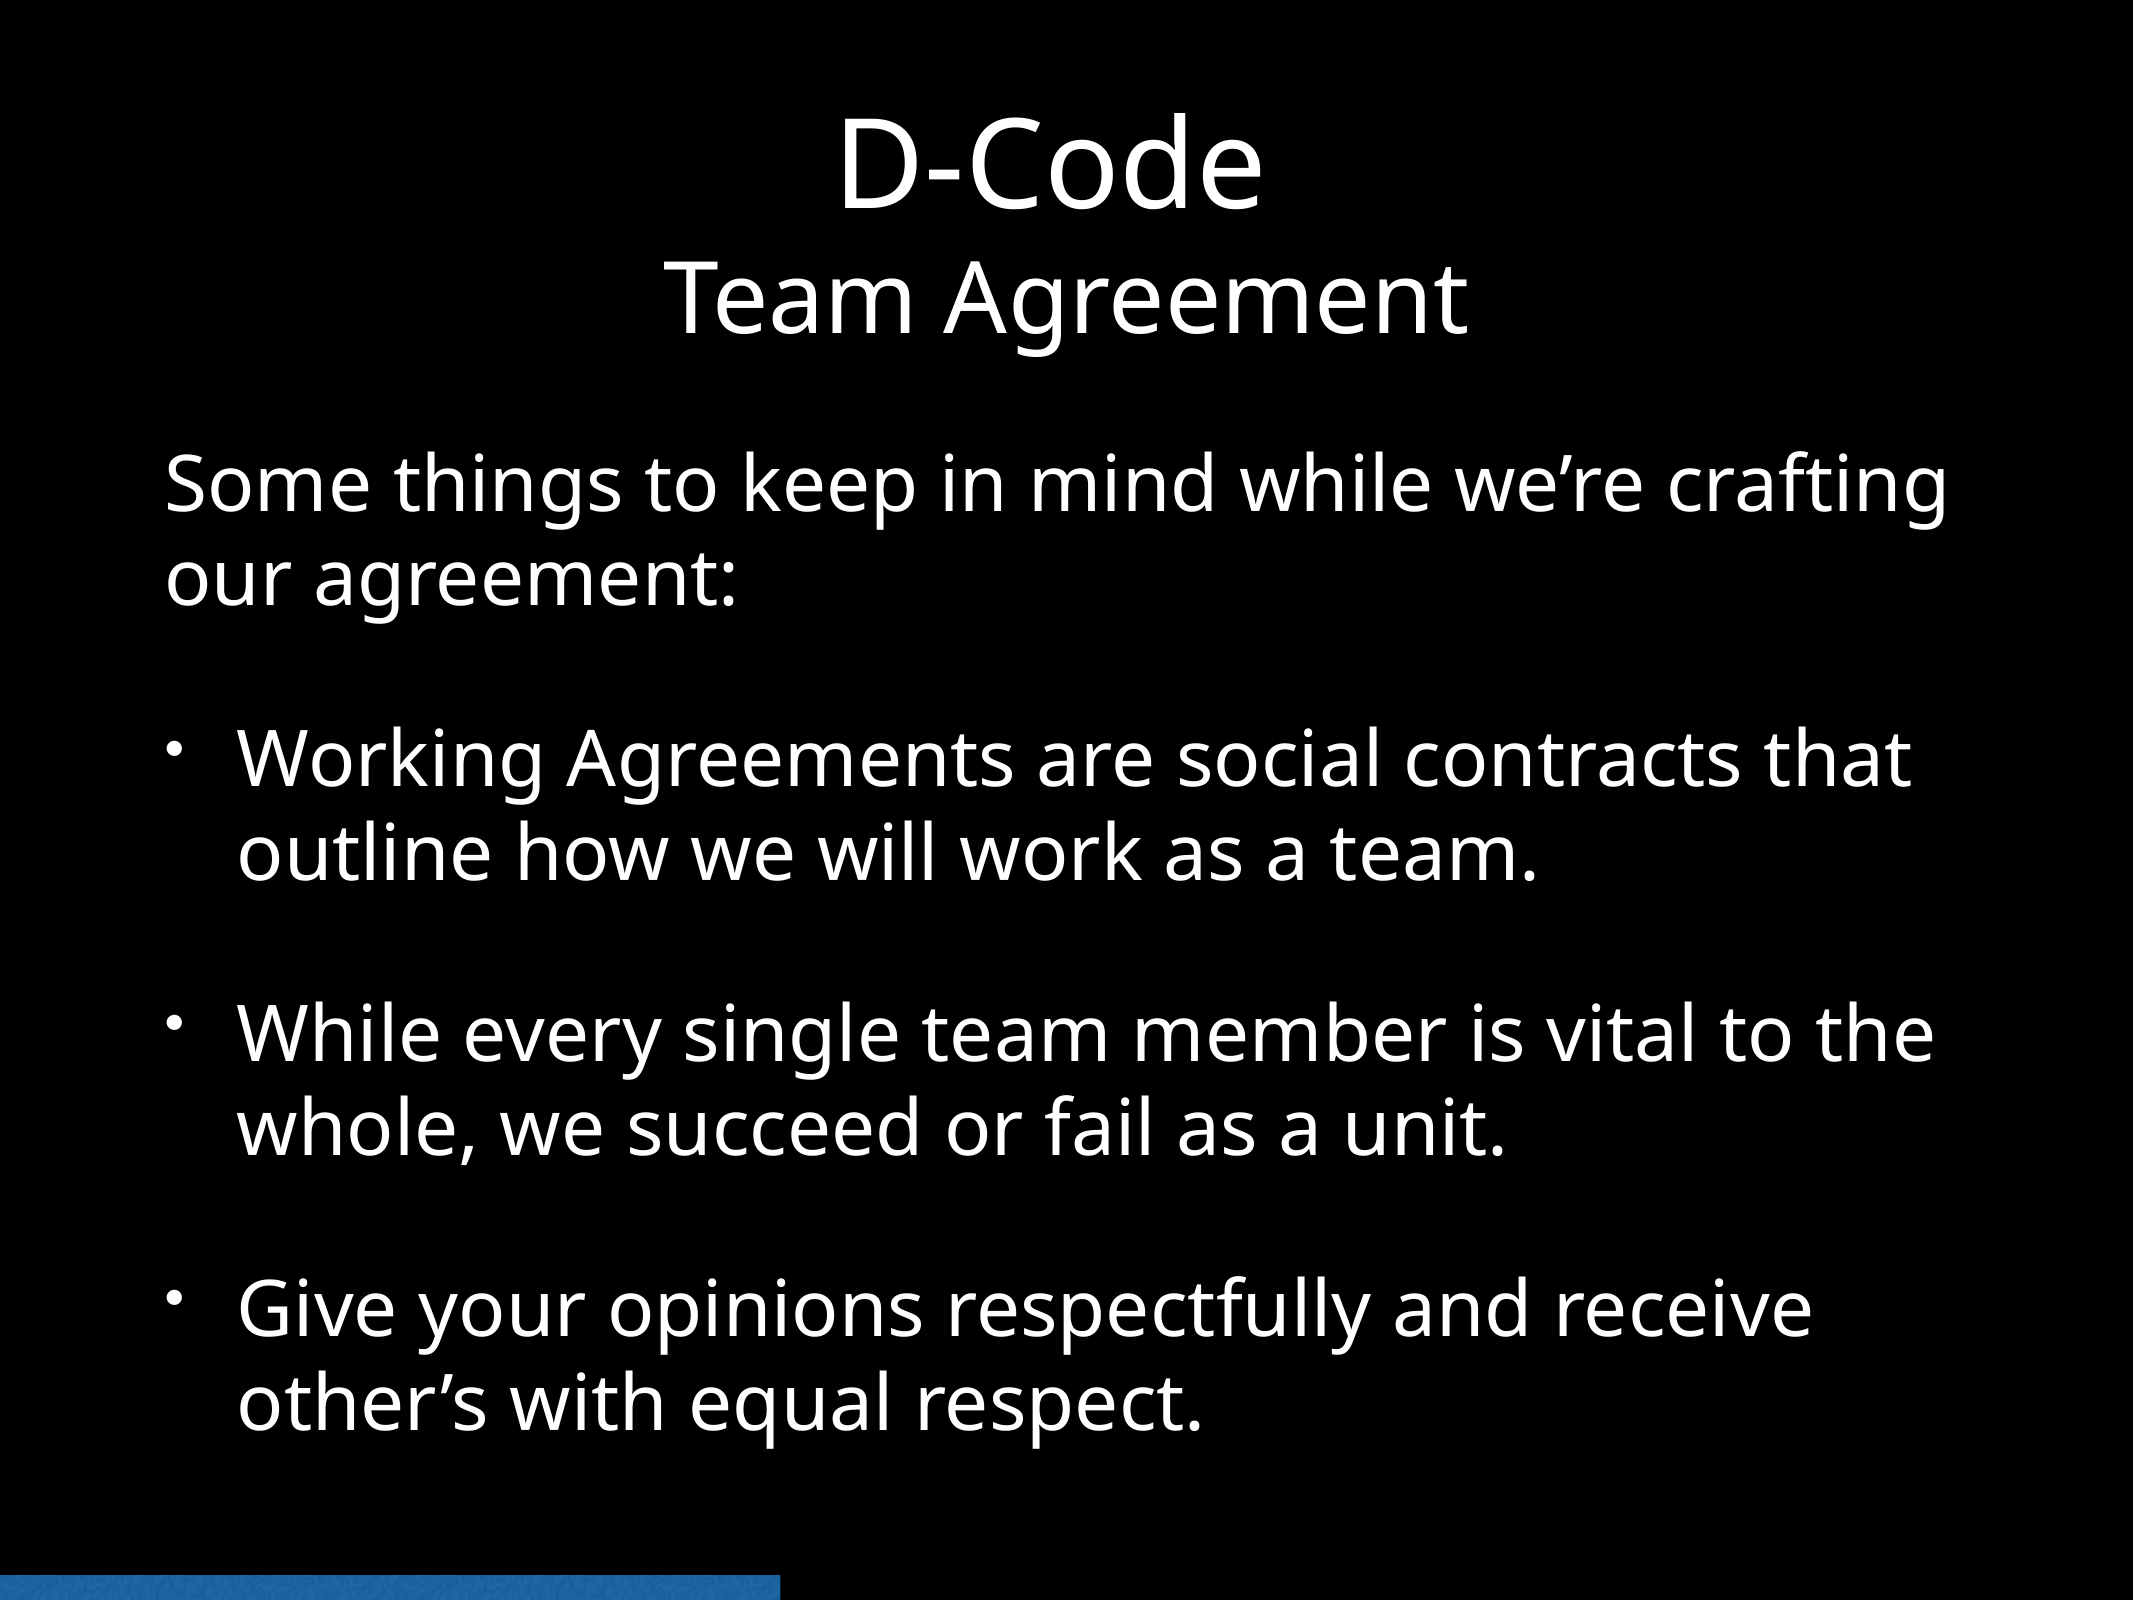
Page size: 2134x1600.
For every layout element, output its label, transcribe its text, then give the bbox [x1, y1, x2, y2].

title D-Code Team Agreement [155, 41, 1978, 397]
text_box [0, 1575, 781, 1600]
list Some things to keep in mind while we’re crafting our agreement: Working Agreements are social contracts that outline how we will work as a team. While every single team member is vital to the whole, we succeed or fail as a unit. Give your opinions respectfully and receive other’s with equal respect. [155, 424, 1978, 1457]
